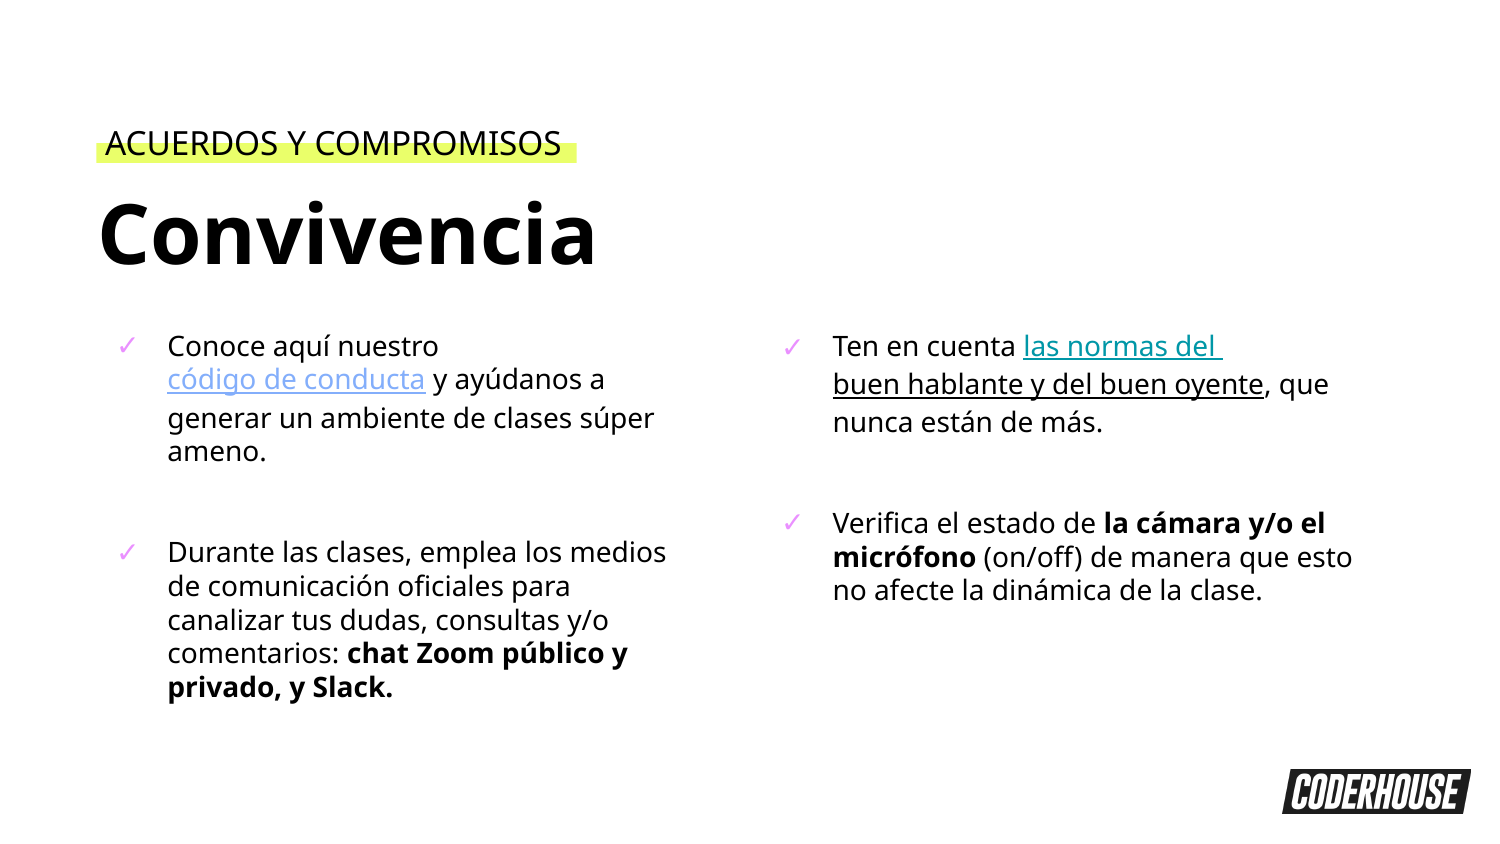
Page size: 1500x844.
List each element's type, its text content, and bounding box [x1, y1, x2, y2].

text_box Convivencia [82, 177, 1418, 298]
text_box Conoce aquí nuestro código de conducta y ayúdanos a generar un ambiente de clases súper ameno. Durante las clases, emplea los medios de comunicación oficiales para canalizar tus dudas, consultas y/o comentarios: chat Zoom público y privado, y Slack. [77, 312, 707, 718]
text_box Ten en cuenta las normas del buen hablante y del buen oyente, que nunca están de más. Verifica el estado de la cámara y/o el micrófono (on/off) de manera que esto no afecte la dinámica de la clase. [742, 312, 1372, 622]
text_box ACUERDOS Y COMPROMISOS [90, 107, 866, 177]
picture [1281, 769, 1471, 814]
